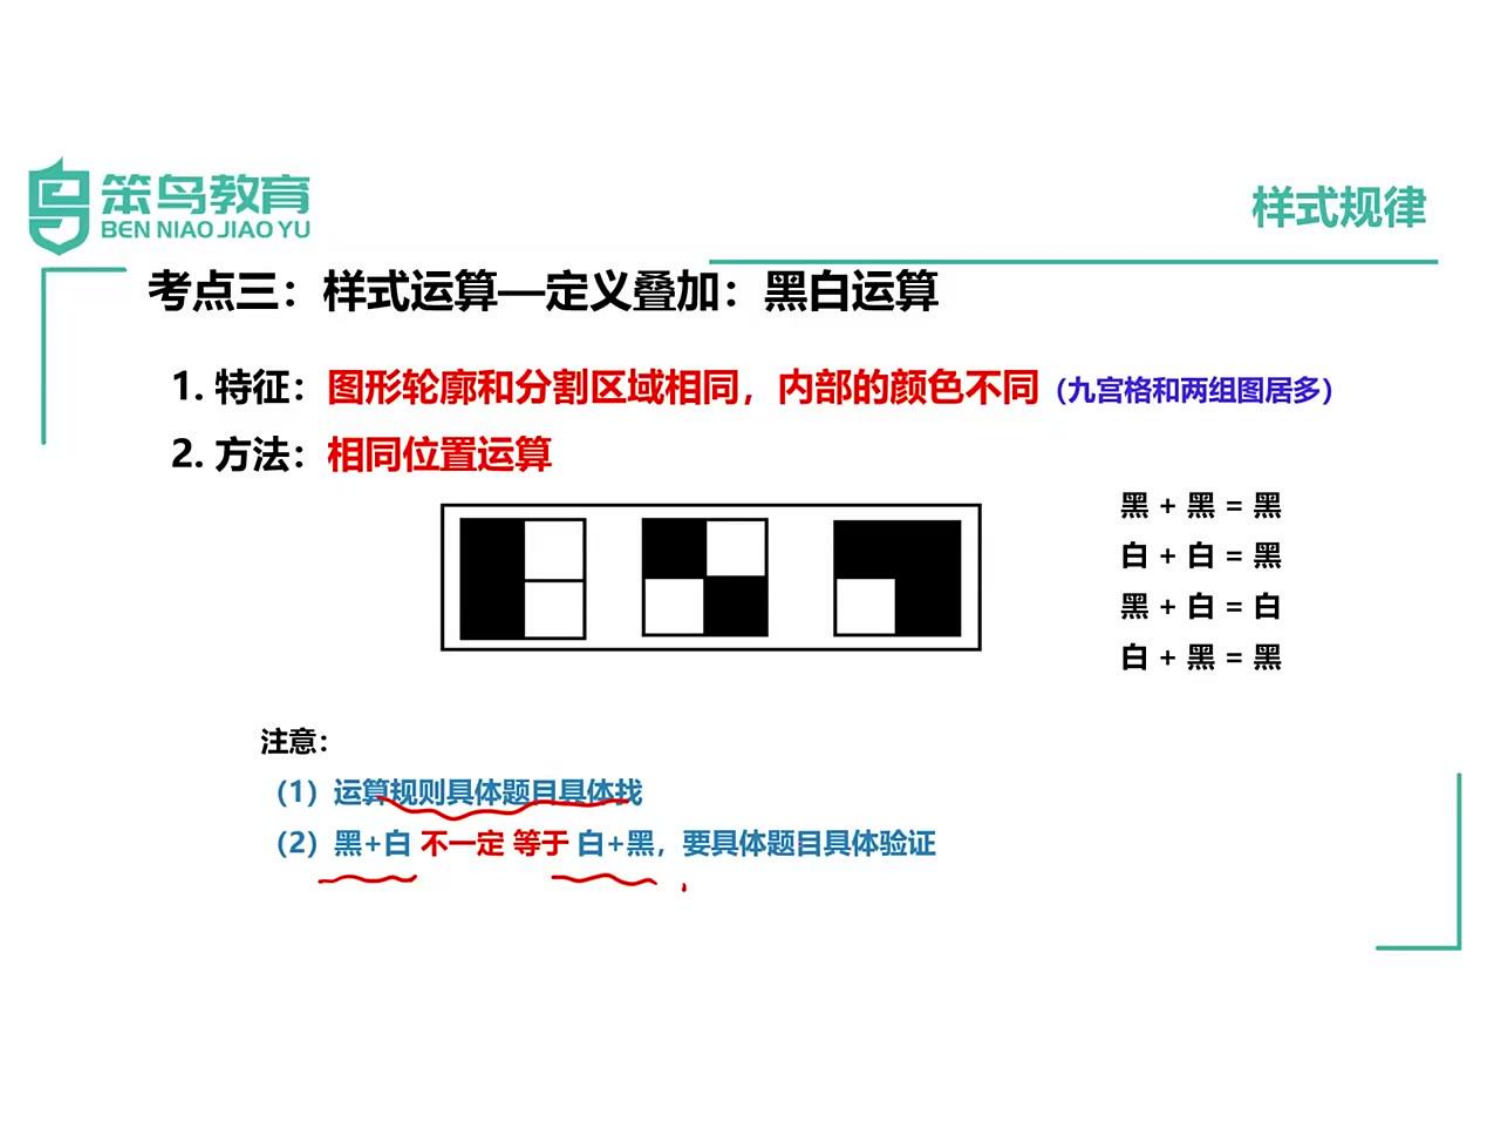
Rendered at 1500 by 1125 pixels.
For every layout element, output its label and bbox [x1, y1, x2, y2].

picture [0, 140, 1500, 985]
